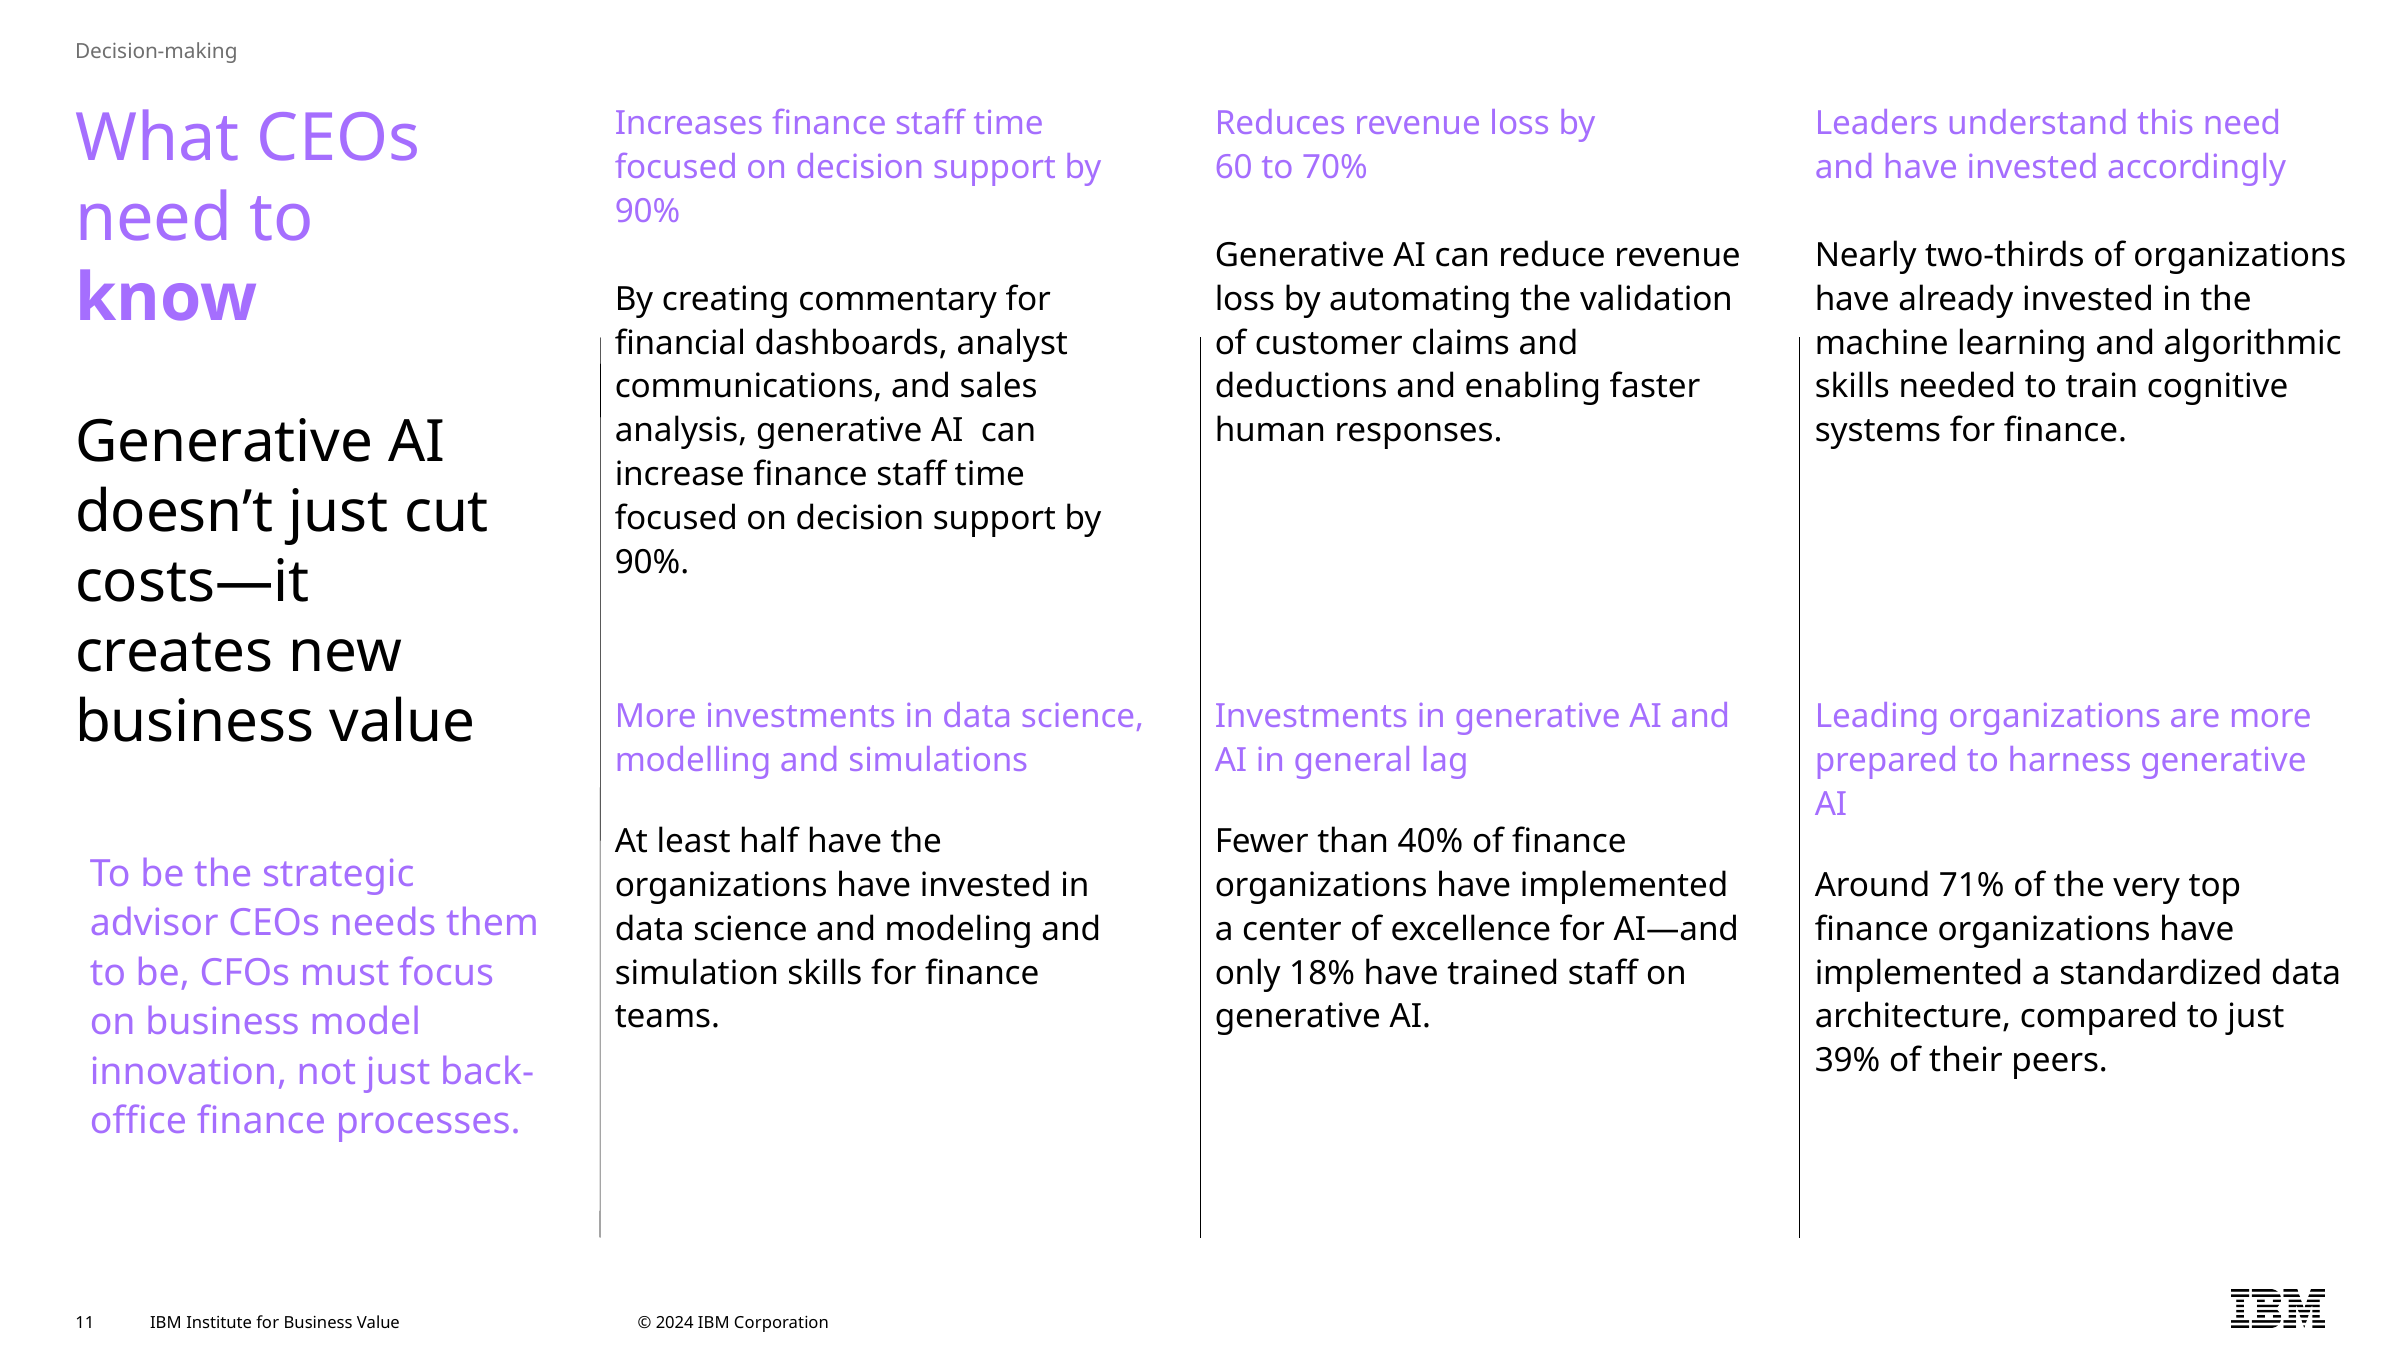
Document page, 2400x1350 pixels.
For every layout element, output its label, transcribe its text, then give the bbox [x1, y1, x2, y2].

text_box More investments in data science, modelling and simulations At least half have the organizations have invested in data science and modeling and simulation skills for finance teams. [600, 667, 1163, 968]
text_box Investments in generative AI and AI in general lag Fewer than 40% of finance organizations have implemented a center of excellence for AI—and only 18% have trained staff on generative AI. [1200, 667, 1763, 968]
list Decision-making [75, 37, 1163, 75]
picture [2231, 1289, 2325, 1328]
text_box Increases finance staff time focused on decision support by 90% By creating commentary for financial dashboards, analyst communications, and sales analysis, generative AI can increase finance staff time focused on decision support by 90%. [600, 74, 1163, 375]
text_box Leaders understand this need and have invested accordingly Nearly two-thirds of organizations have already invested in the machine learning and algorithmic skills needed to train cognitive systems for finance. [1800, 74, 2363, 375]
text_box Reduces revenue loss by 60 to 70% Generative AI can reduce revenue loss by automating the validation of customer claims and deductions and enabling faster human responses. [1200, 74, 1763, 375]
text_box To be the strategic advisor CEOs needs them to be, CFOs must focus on business model innovation, not just back-office finance processes. [75, 674, 563, 1200]
text_box What CEOs need to know Generative AI doesn’t just cut costs—it creates new business value [74, 93, 513, 282]
text_box Leading organizations are more prepared to harness generative AI Around 71% of the very top finance organizations have implemented a standardized data architecture, compared to just 39% of their peers. [1800, 667, 2363, 968]
